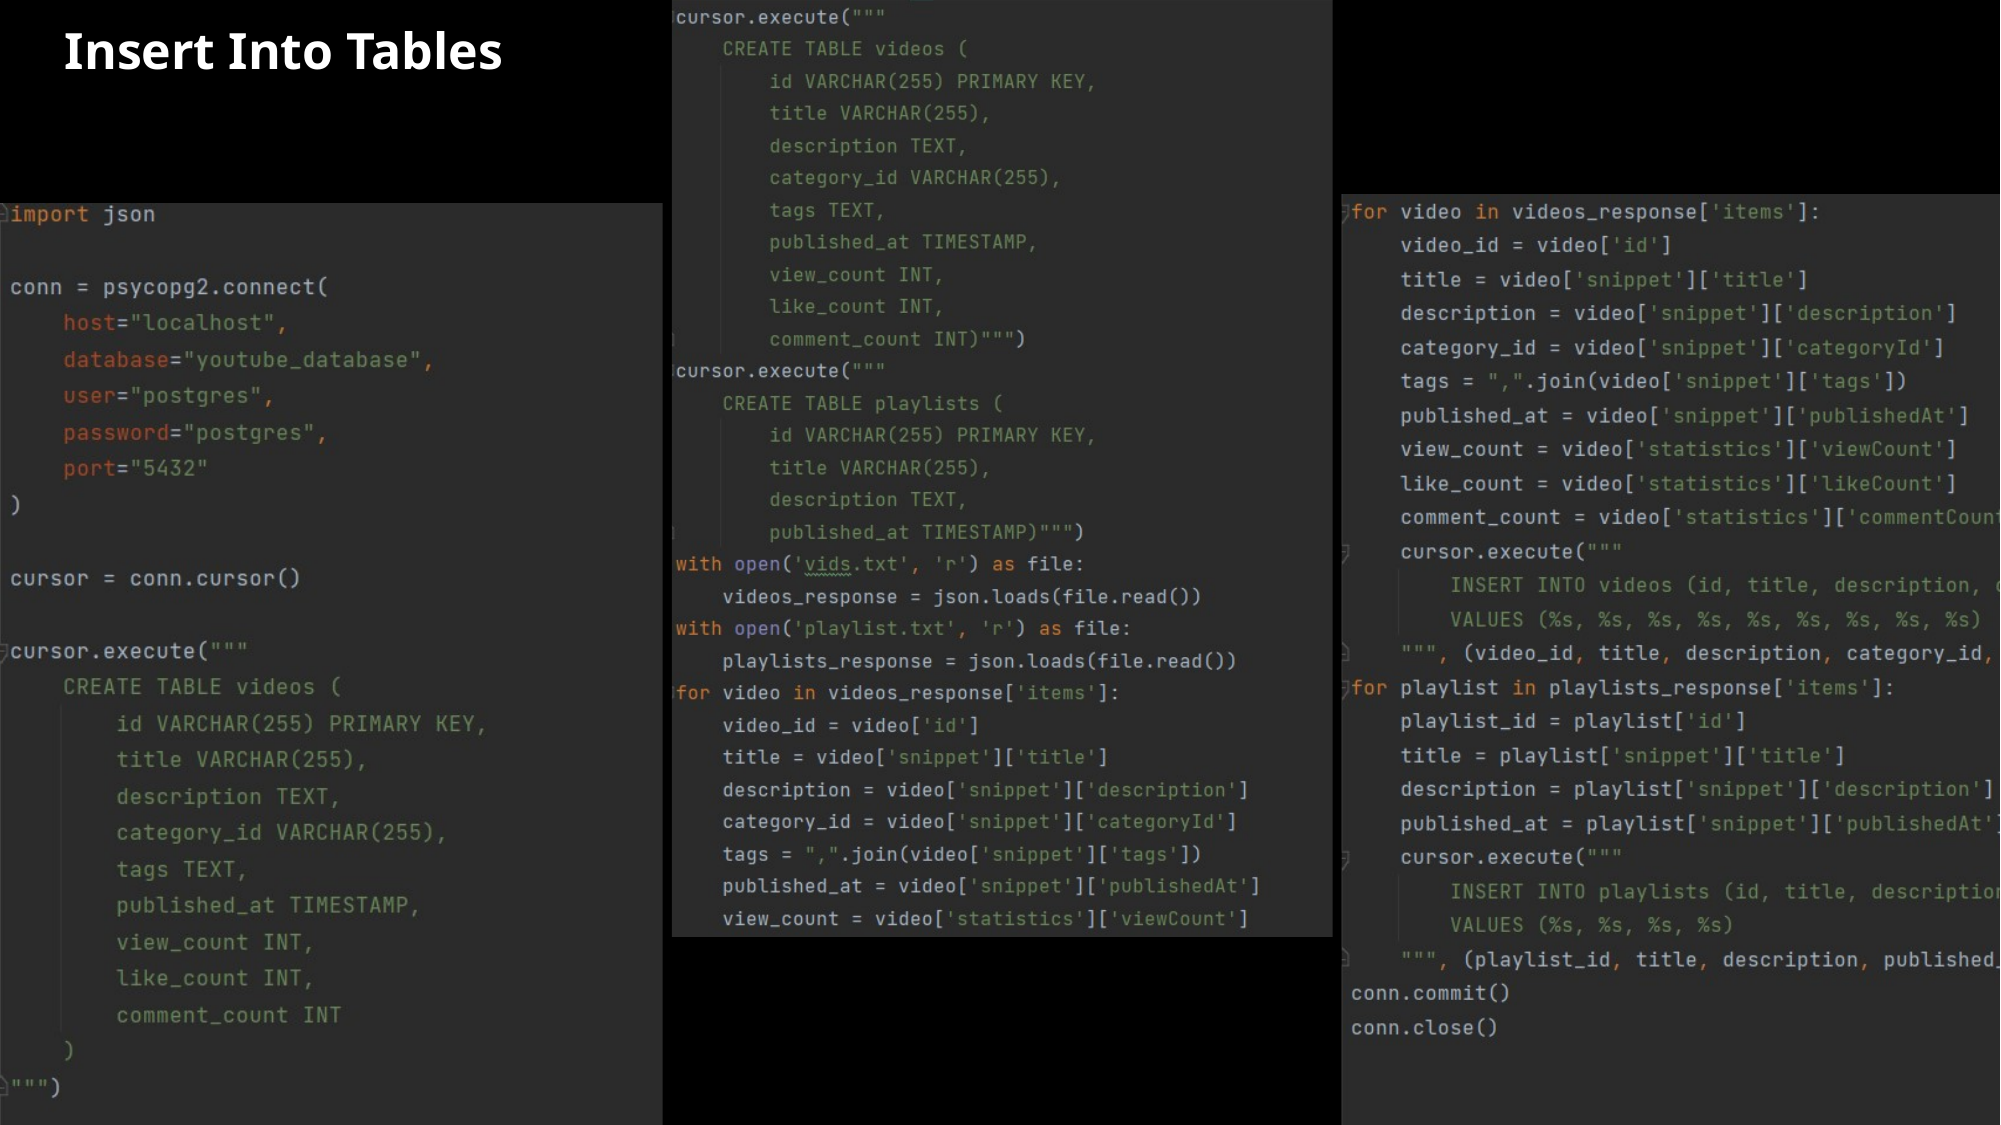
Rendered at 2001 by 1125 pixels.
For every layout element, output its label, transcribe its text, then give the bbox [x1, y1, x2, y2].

picture [0, 202, 663, 1125]
picture [1341, 193, 2000, 1125]
picture [671, 0, 1333, 937]
text_box Insert Into Tables [49, 12, 638, 88]
